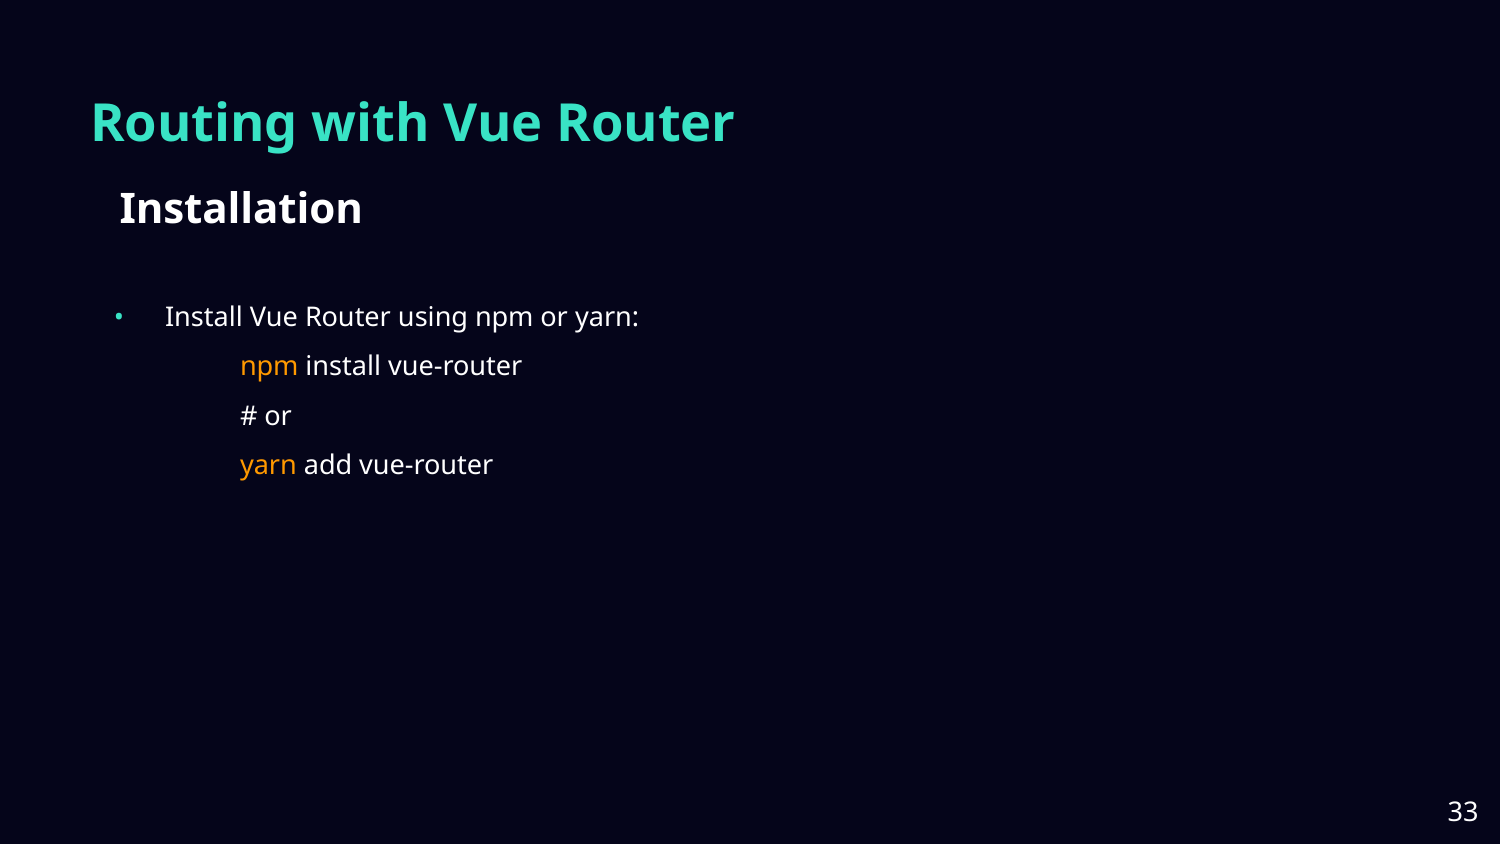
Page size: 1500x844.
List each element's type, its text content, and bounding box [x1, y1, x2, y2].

title Routing with Vue Router [75, 72, 1387, 167]
slide_number ‹#› [1403, 779, 1494, 844]
list Installation Install Vue Router using npm or yarn: npm install vue-router # or yarn add vue-router [75, 167, 1387, 750]
